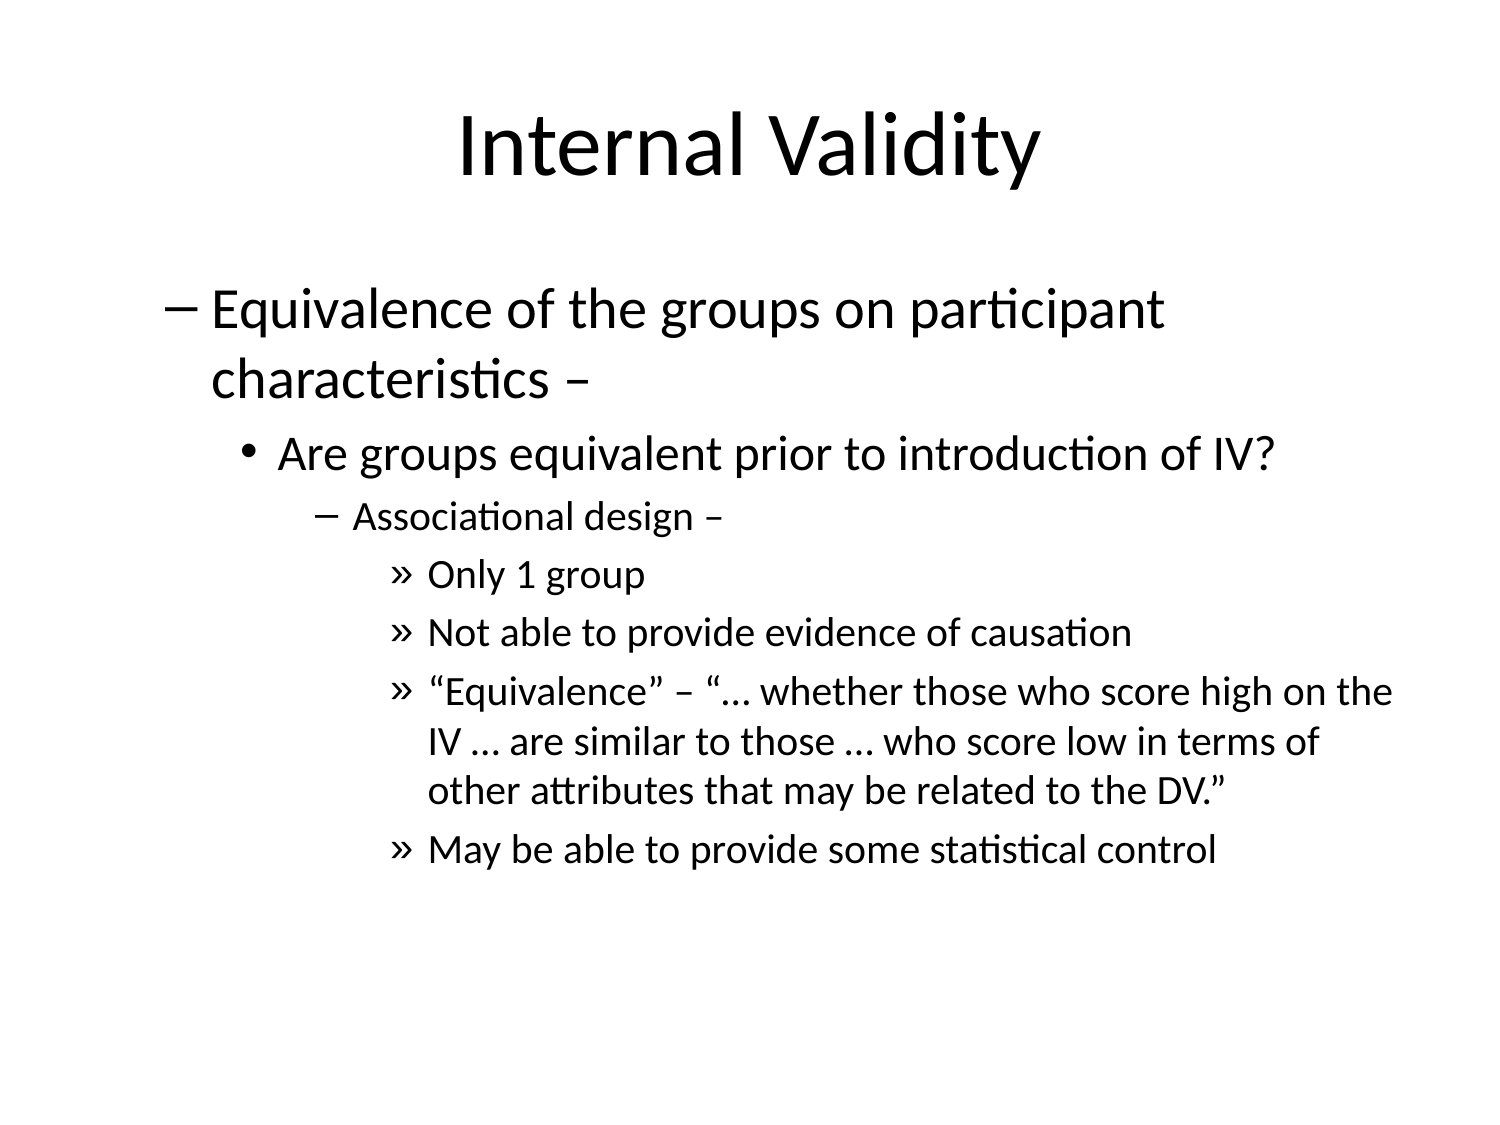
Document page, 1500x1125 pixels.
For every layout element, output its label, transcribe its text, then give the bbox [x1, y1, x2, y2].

list Equivalence of the groups on participant characteristics – Are groups equivalent prior to introduction of IV? Associational design – Only 1 group Not able to provide evidence of causation “Equivalence” – “… whether those who score high on the IV … are similar to those … who score low in terms of other attributes that may be related to the DV.” May be able to provide some statistical control [75, 262, 1425, 1005]
title Internal Validity [75, 45, 1425, 233]
